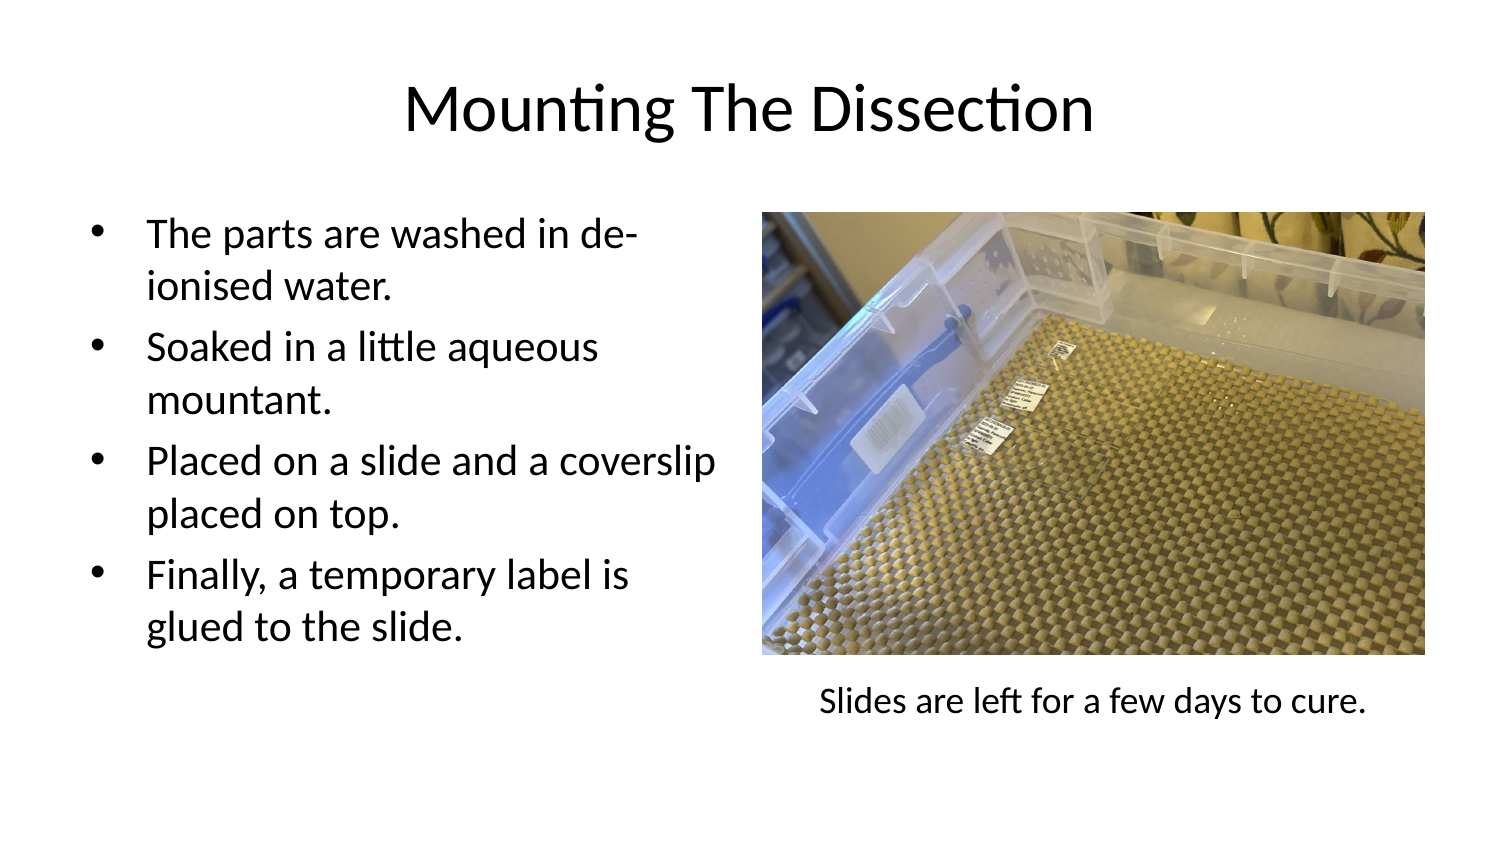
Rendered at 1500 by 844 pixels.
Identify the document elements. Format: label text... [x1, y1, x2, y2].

list The parts are washed in de-ionised water. Soaked in a little aqueous mountant. Placed on a slide and a coverslip placed on top. Finally, a temporary label is glued to the slide. [75, 196, 738, 754]
title Mounting The Dissection [75, 33, 1425, 175]
text_box Slides are left for a few days to cure. [762, 668, 1425, 753]
picture [762, 212, 1426, 655]
